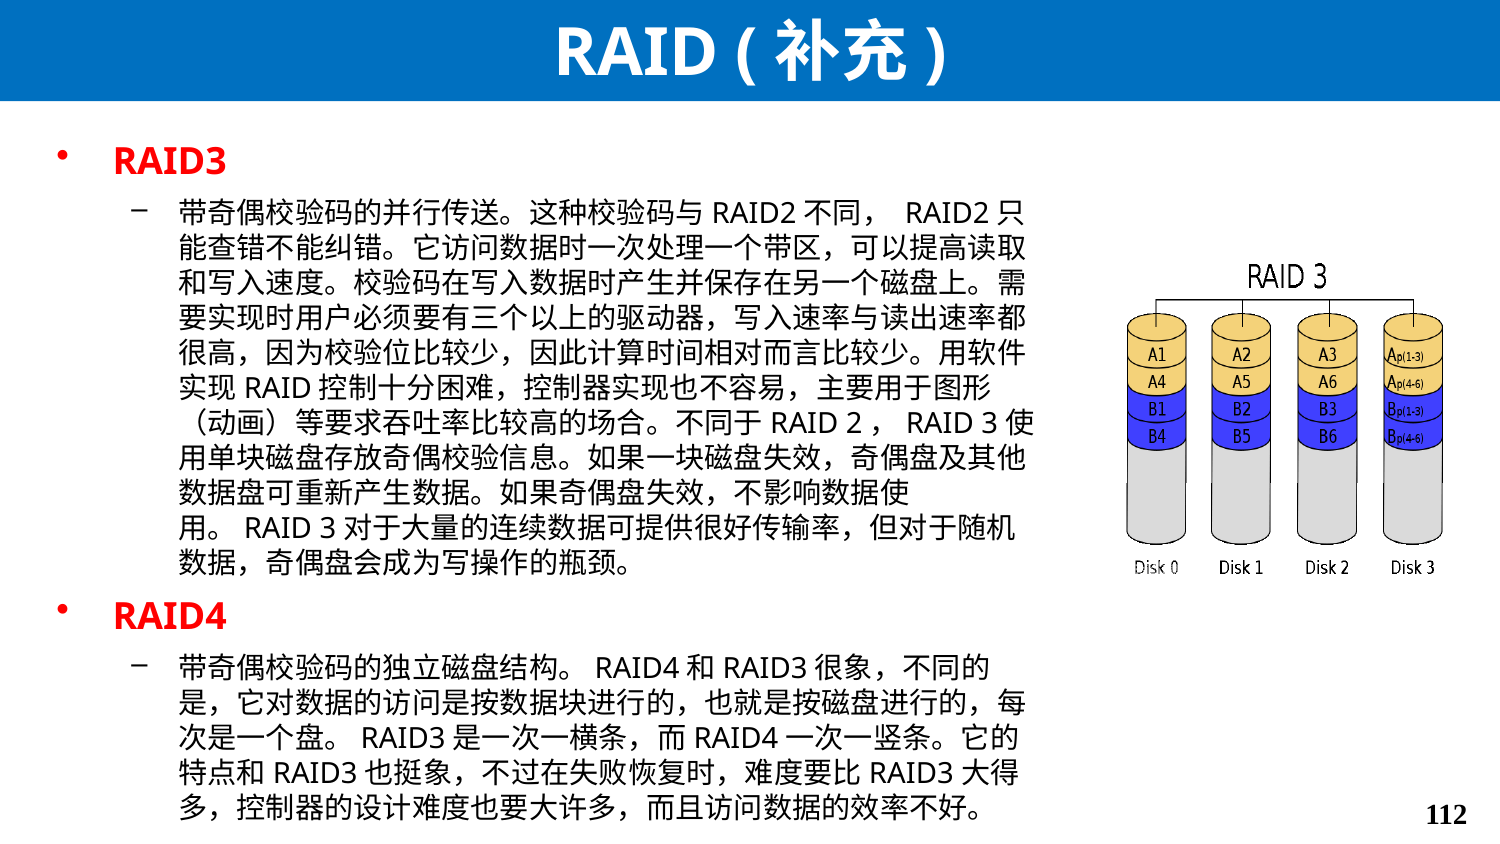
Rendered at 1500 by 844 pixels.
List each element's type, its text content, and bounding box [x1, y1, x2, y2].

list RAID3 带奇偶校验码的并行传送。这种校验码与RAID2不同， RAID2只能查错不能纠错。它访问数据时一次处理一个带区，可以提高读取和写入速度。校验码在写入数据时产生并保存在另一个磁盘上。需要实现时用户必须要有三个以上的驱动器，写入速率与读出速率都很高，因为校验位比较少，因此计算时间相对而言比较少。用软件实现RAID控制十分困难，控制器实现也不容易，主要用于图形（动画）等要求吞吐率比较高的场合。不同于RAID 2，RAID 3使用单块磁盘存放奇偶校验信息。如果一块磁盘失效，奇偶盘及其他数据盘可重新产生数据。如果奇偶盘失效，不影响数据使用。RAID 3对于大量的连续数据可提供很好传输率，但对于随机数据，奇偶盘会成为写操作的瓶颈。 RAID4 带奇偶校验码的独立磁盘结构。RAID4和RAID3很象，不同的是，它对数据的访问是按数据块进行的，也就是按磁盘进行的，每次是一个盘。RAID3是一次一横条，而RAID4一次一竖条。它的特点和RAID3也挺象，不过在失败恢复时，难度要比RAID3大得多，控制器的设计难度也要大许多，而且访问数据的效率不好。 [41, 129, 1058, 754]
title RAID (补充) [0, 0, 1500, 102]
picture [1114, 252, 1459, 592]
